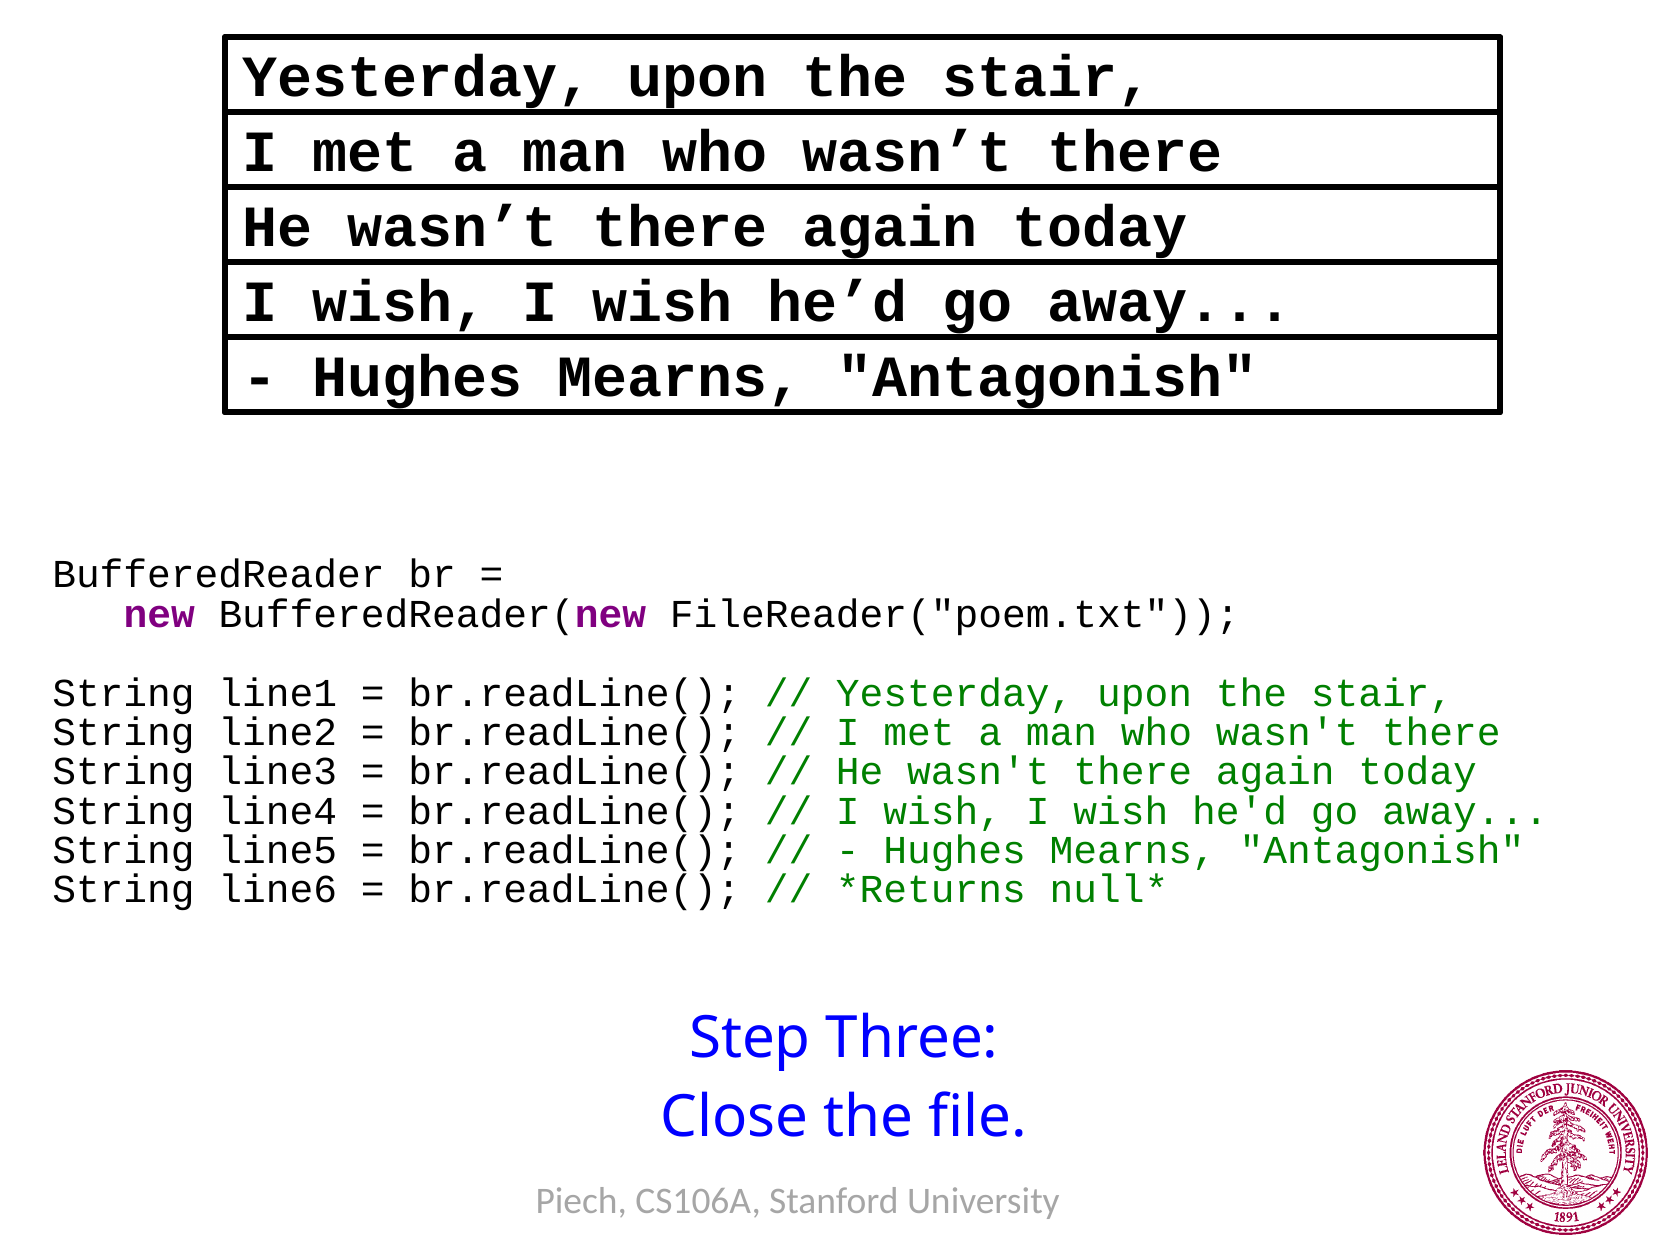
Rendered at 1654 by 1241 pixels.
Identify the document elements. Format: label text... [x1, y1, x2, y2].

text_box BufferedReader br = new BufferedReader(new FileReader("poem.txt")); String line1 = br.readLine(); // Yesterday, upon the stair, String line2 = br.readLine(); // I met a man who wasn't there String line3 = br.readLine(); // He wasn't there again today String line4 = br.readLine(); // I wish, I wish he'd go away... String line5 = br.readLine(); // - Hughes Mearns, "Antagonish" String line6 = br.readLine(); // *Returns null* [37, 493, 1613, 1200]
text_box [224, 37, 1500, 413]
picture [1483, 1070, 1648, 1235]
text_box Step Three: Close the file. [300, 983, 1388, 1188]
